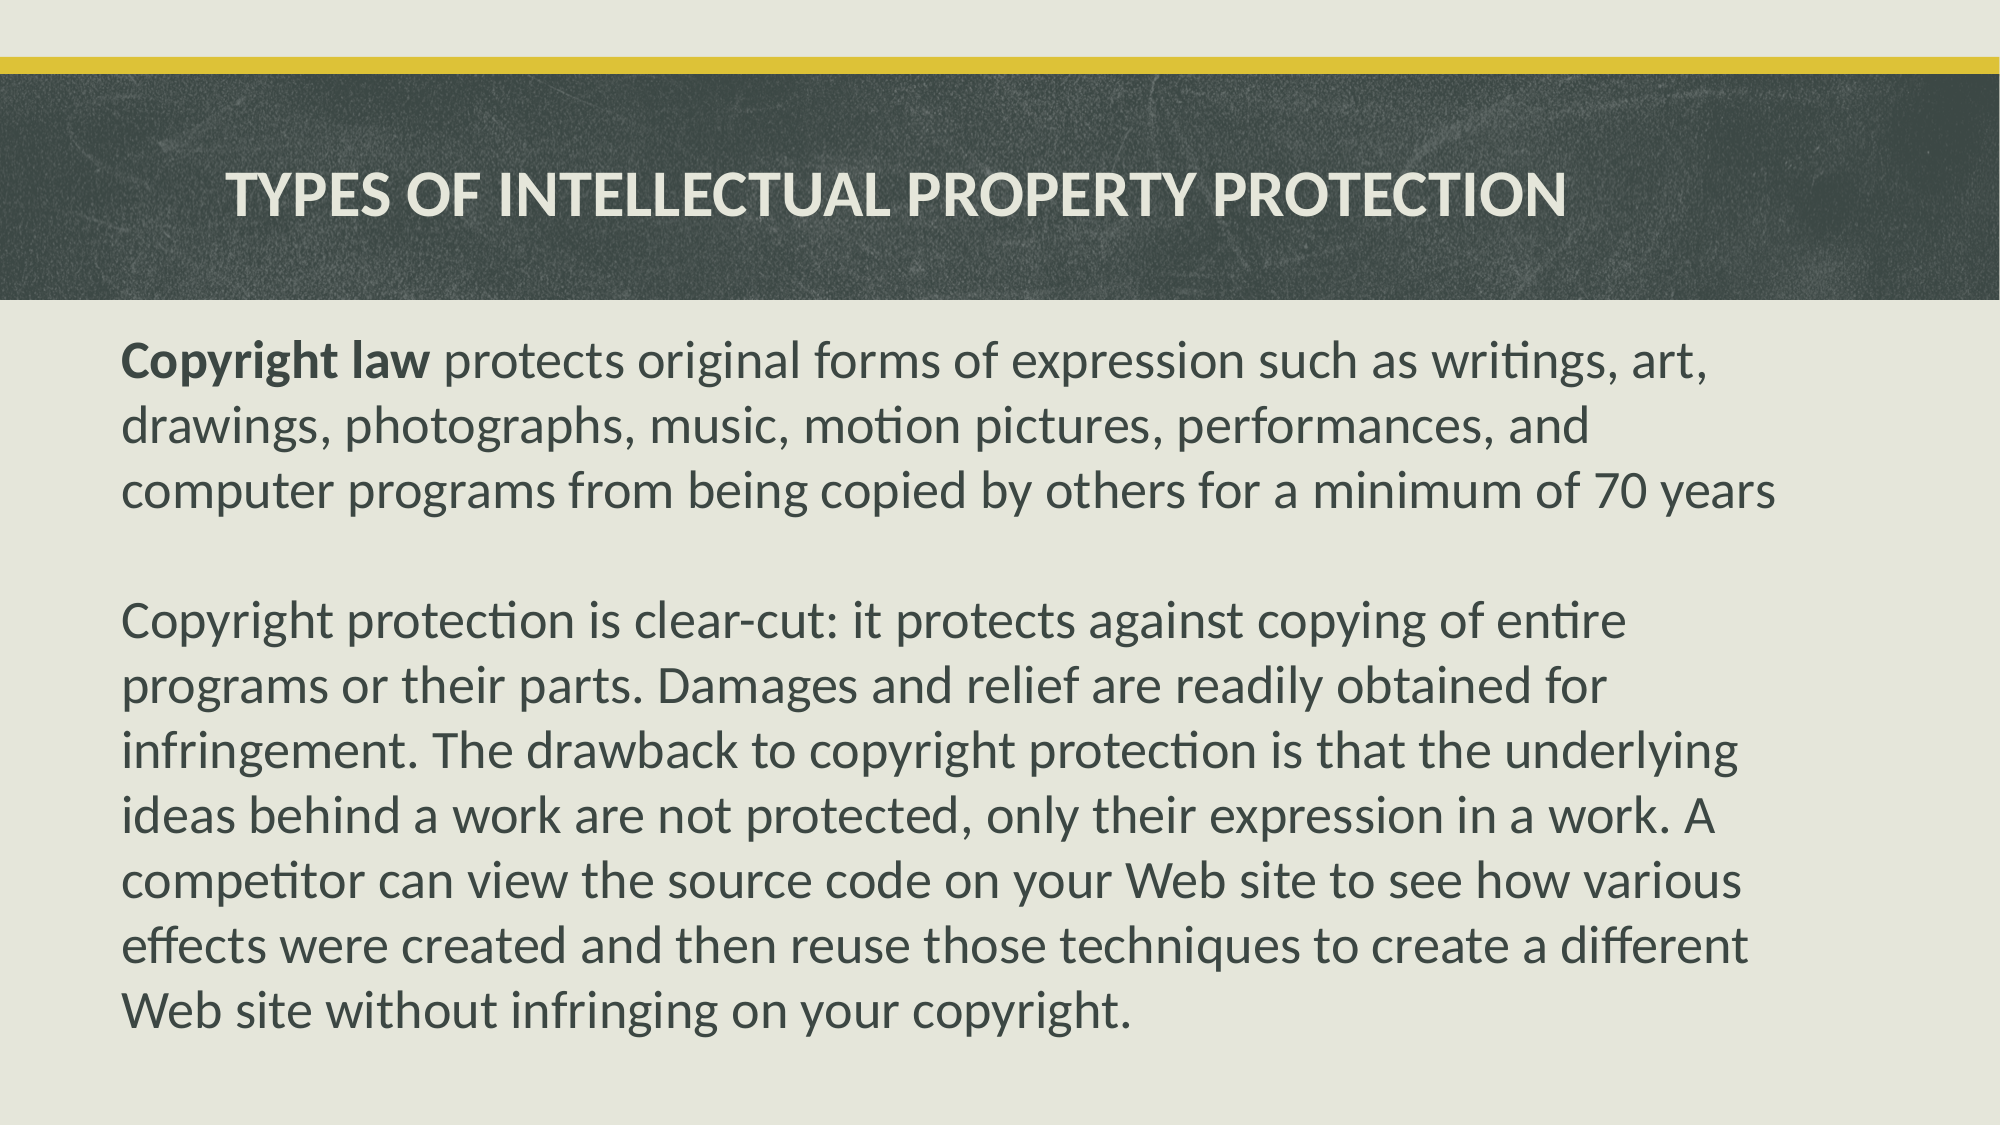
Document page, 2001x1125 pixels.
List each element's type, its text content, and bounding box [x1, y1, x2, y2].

picture [0, 74, 2000, 300]
text_box Copyright law protects original forms of expression such as writings, art, drawings, photographs, music, motion pictures, performances, and computer programs from being copied by others for a minimum of 70 years Copyright protection is clear-cut: it protects against copying of entire programs or their parts. Damages and relief are readily obtained for infringement. The drawback to copyright protection is that the underlying ideas behind a work are not protected, only their expression in a work. A competitor can view the source code on your Web site to see how various effects were created and then reuse those techniques to create a different Web site without infringing on your copyright. [106, 317, 1800, 1047]
title TYPES OF INTELLECTUAL PROPERTY PROTECTION [210, 76, 1868, 311]
